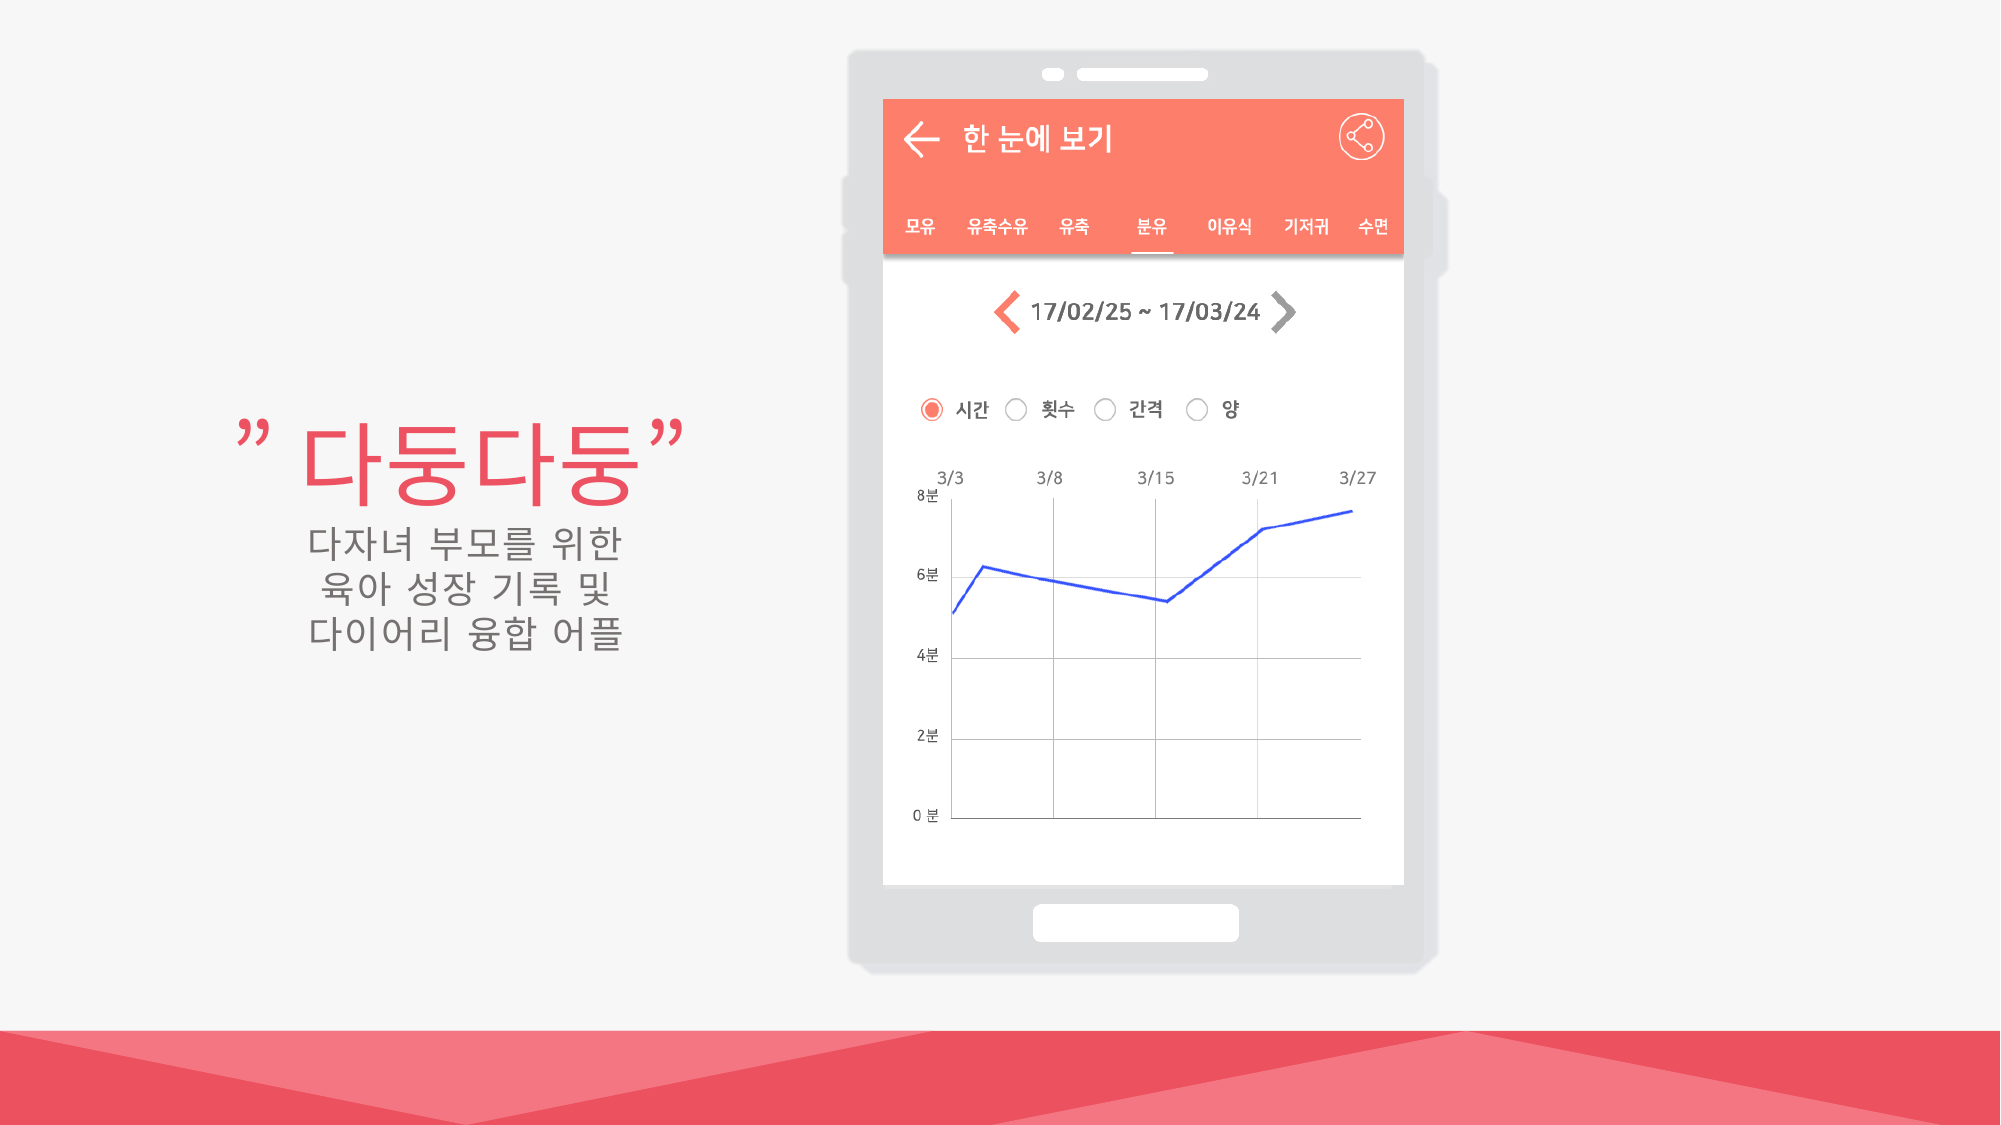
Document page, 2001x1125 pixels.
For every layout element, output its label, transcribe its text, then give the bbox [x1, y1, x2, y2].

text_box ”다둥다둥” [144, 345, 704, 526]
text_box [0, 1030, 2000, 1125]
text_box 다자녀 부모를 위한 육아 성장 기록 및 다이어리 융합 어플 [282, 513, 663, 664]
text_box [814, 40, 1454, 987]
